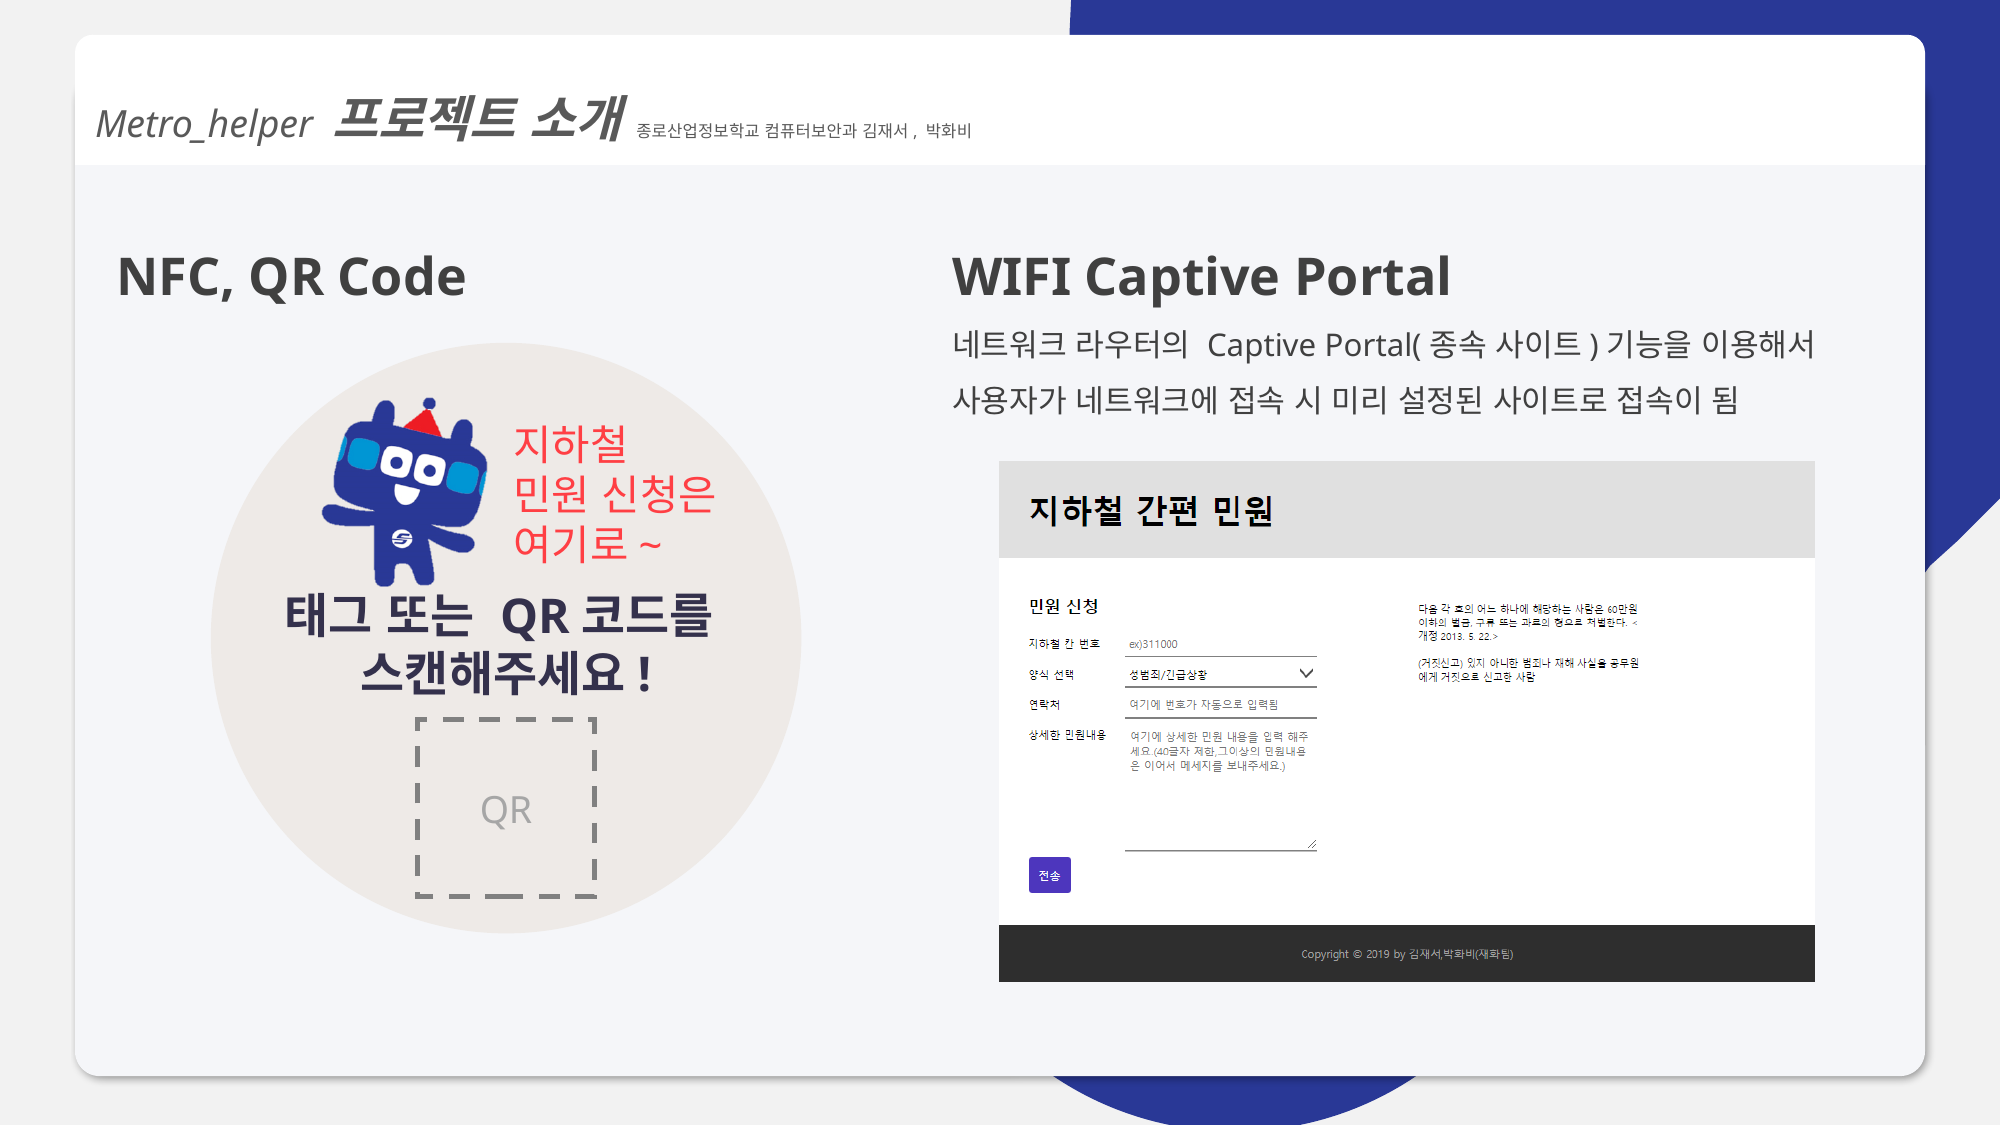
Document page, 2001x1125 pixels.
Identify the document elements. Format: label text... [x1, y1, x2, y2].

text_box [1068, 0, 2000, 563]
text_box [101, 205, 911, 934]
text_box [1066, 1086, 1403, 1125]
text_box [937, 205, 1899, 983]
text_box [73, 166, 1927, 1078]
text_box Metro_helper 프로젝트 소개 종로산업정보학교 컴퓨터보안과 김재서, 박화비 [73, 33, 1927, 166]
